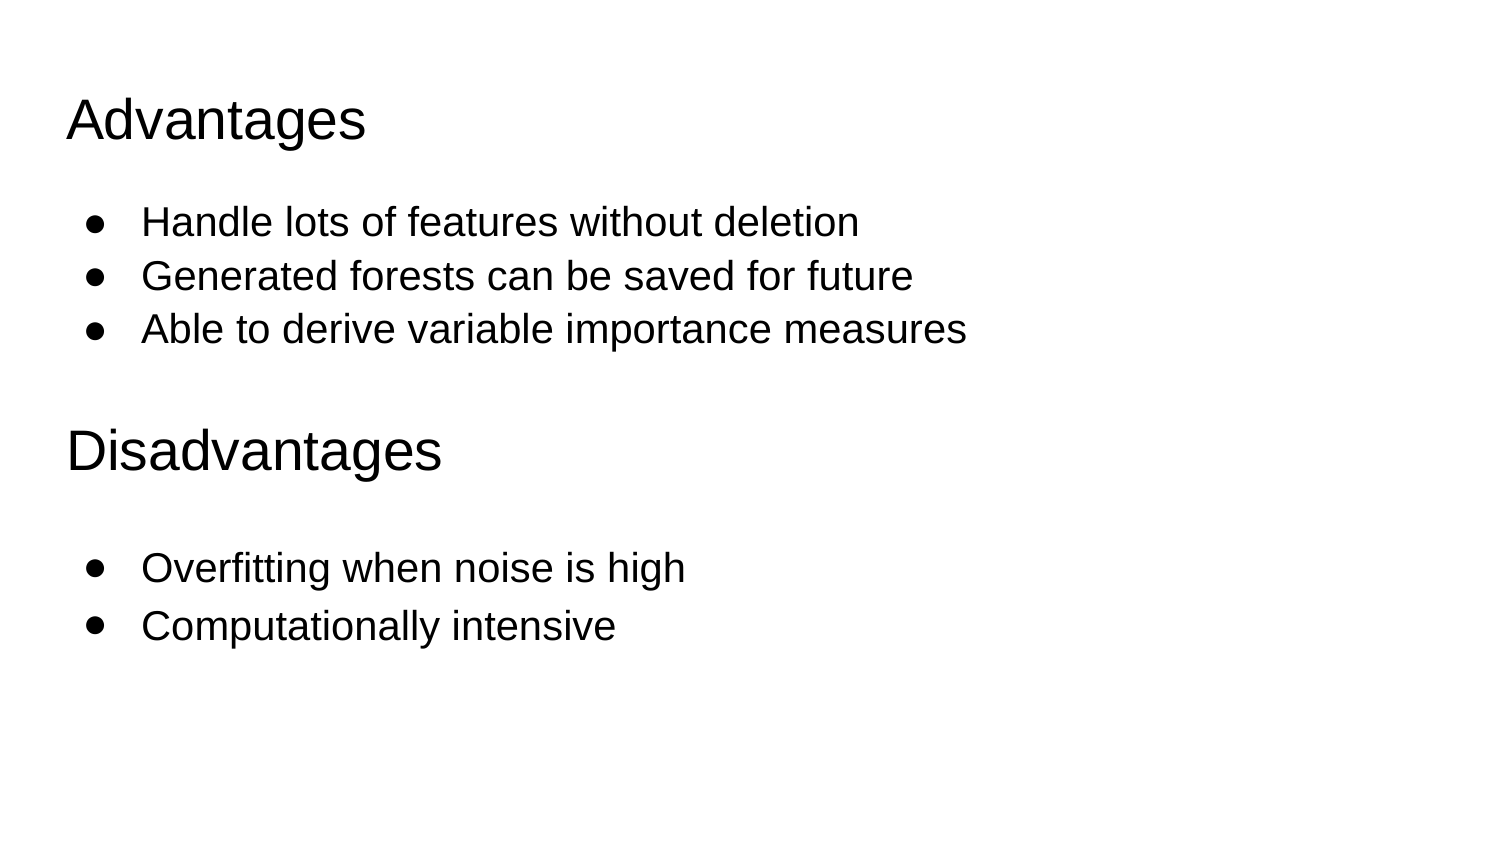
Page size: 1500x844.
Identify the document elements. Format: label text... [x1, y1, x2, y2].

list Overfitting when noise is high Computationally intensive [51, 518, 1449, 704]
title Advantages [51, 72, 1449, 167]
list Handle lots of features without deletion Generated forests can be saved for future Able to derive variable importance measures [51, 176, 1449, 373]
title Disadvantages [51, 404, 1449, 499]
